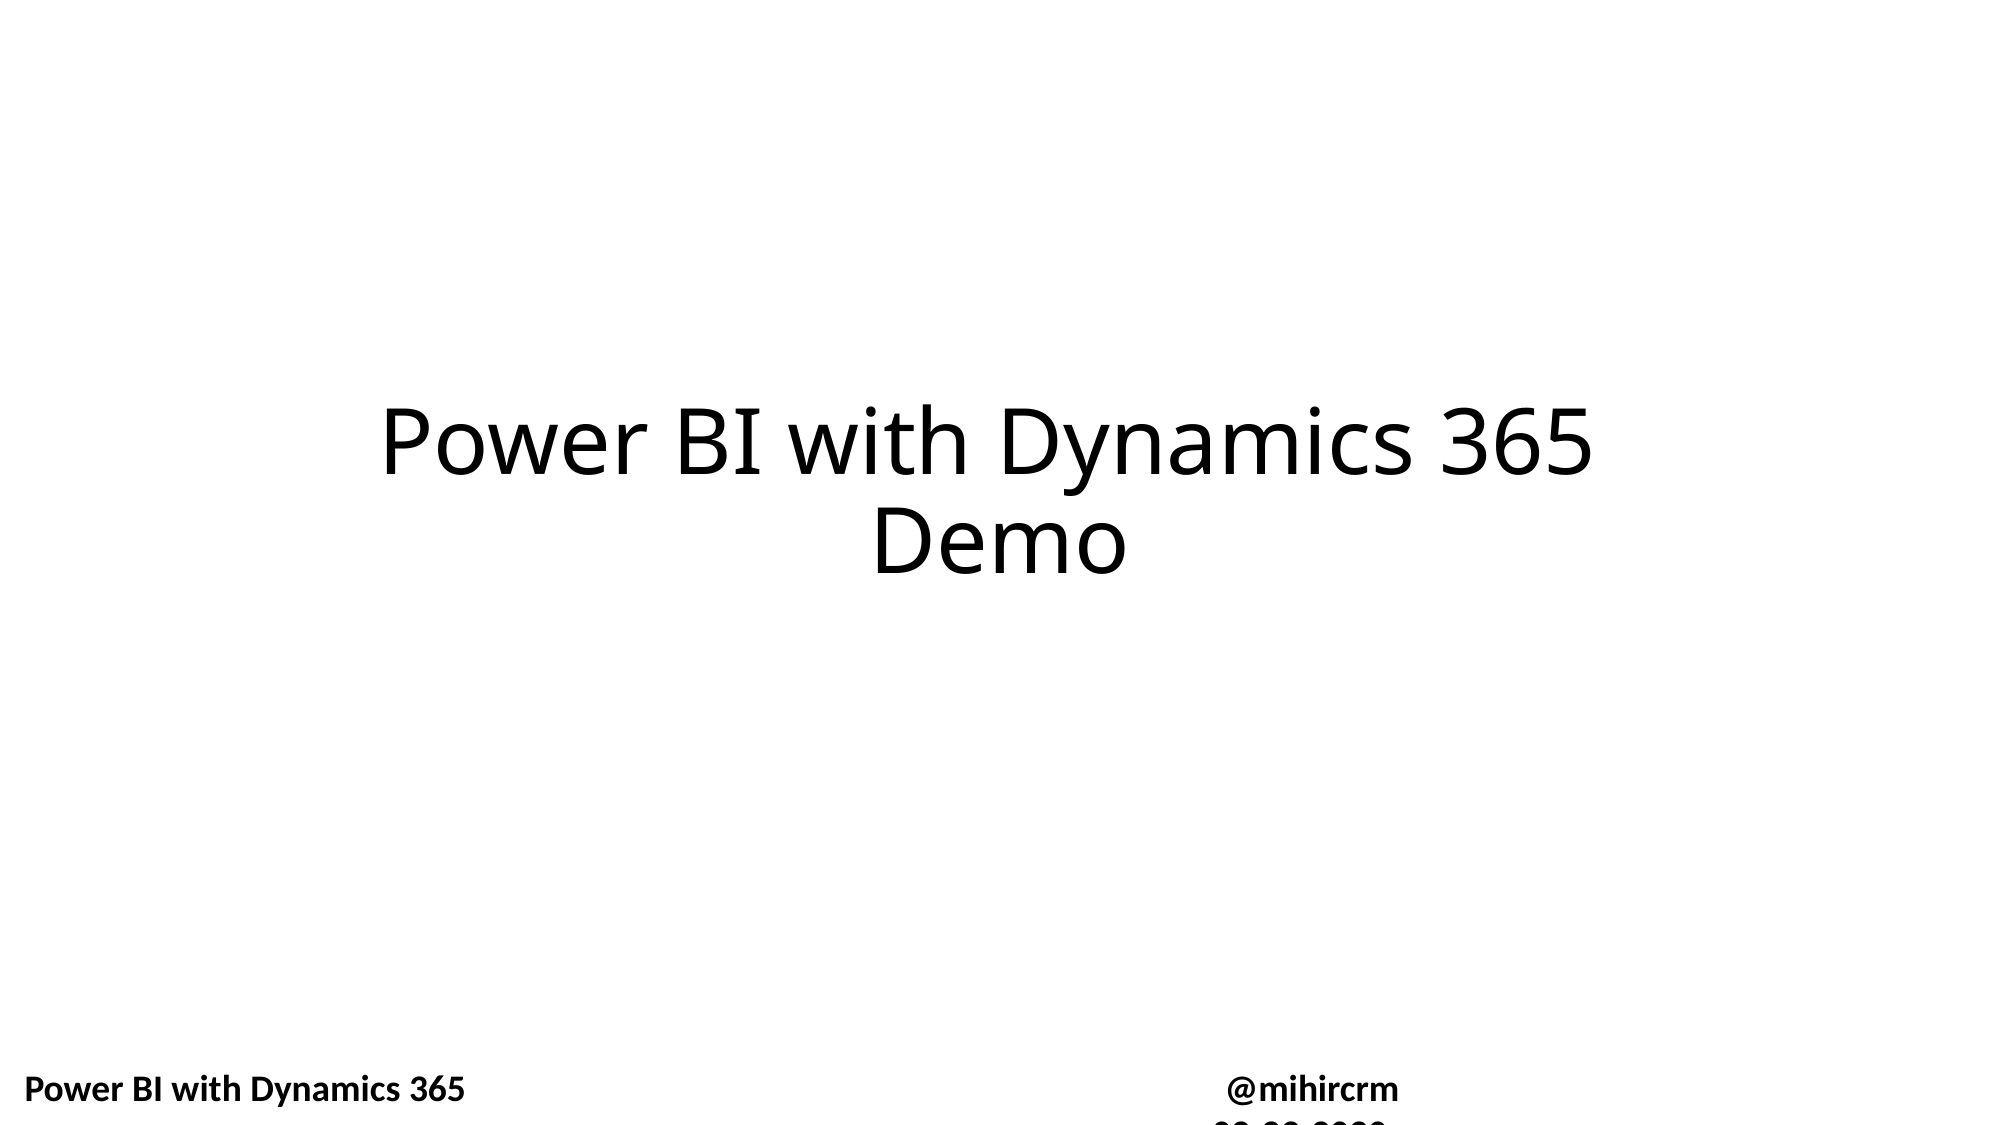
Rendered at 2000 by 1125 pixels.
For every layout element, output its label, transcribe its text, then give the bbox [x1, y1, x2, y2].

title Power BI with Dynamics 365 Demo [137, 385, 1862, 603]
text_box Power BI with Dynamics 365 @mihircrm 02-29-2020 [0, 1057, 2000, 1125]
